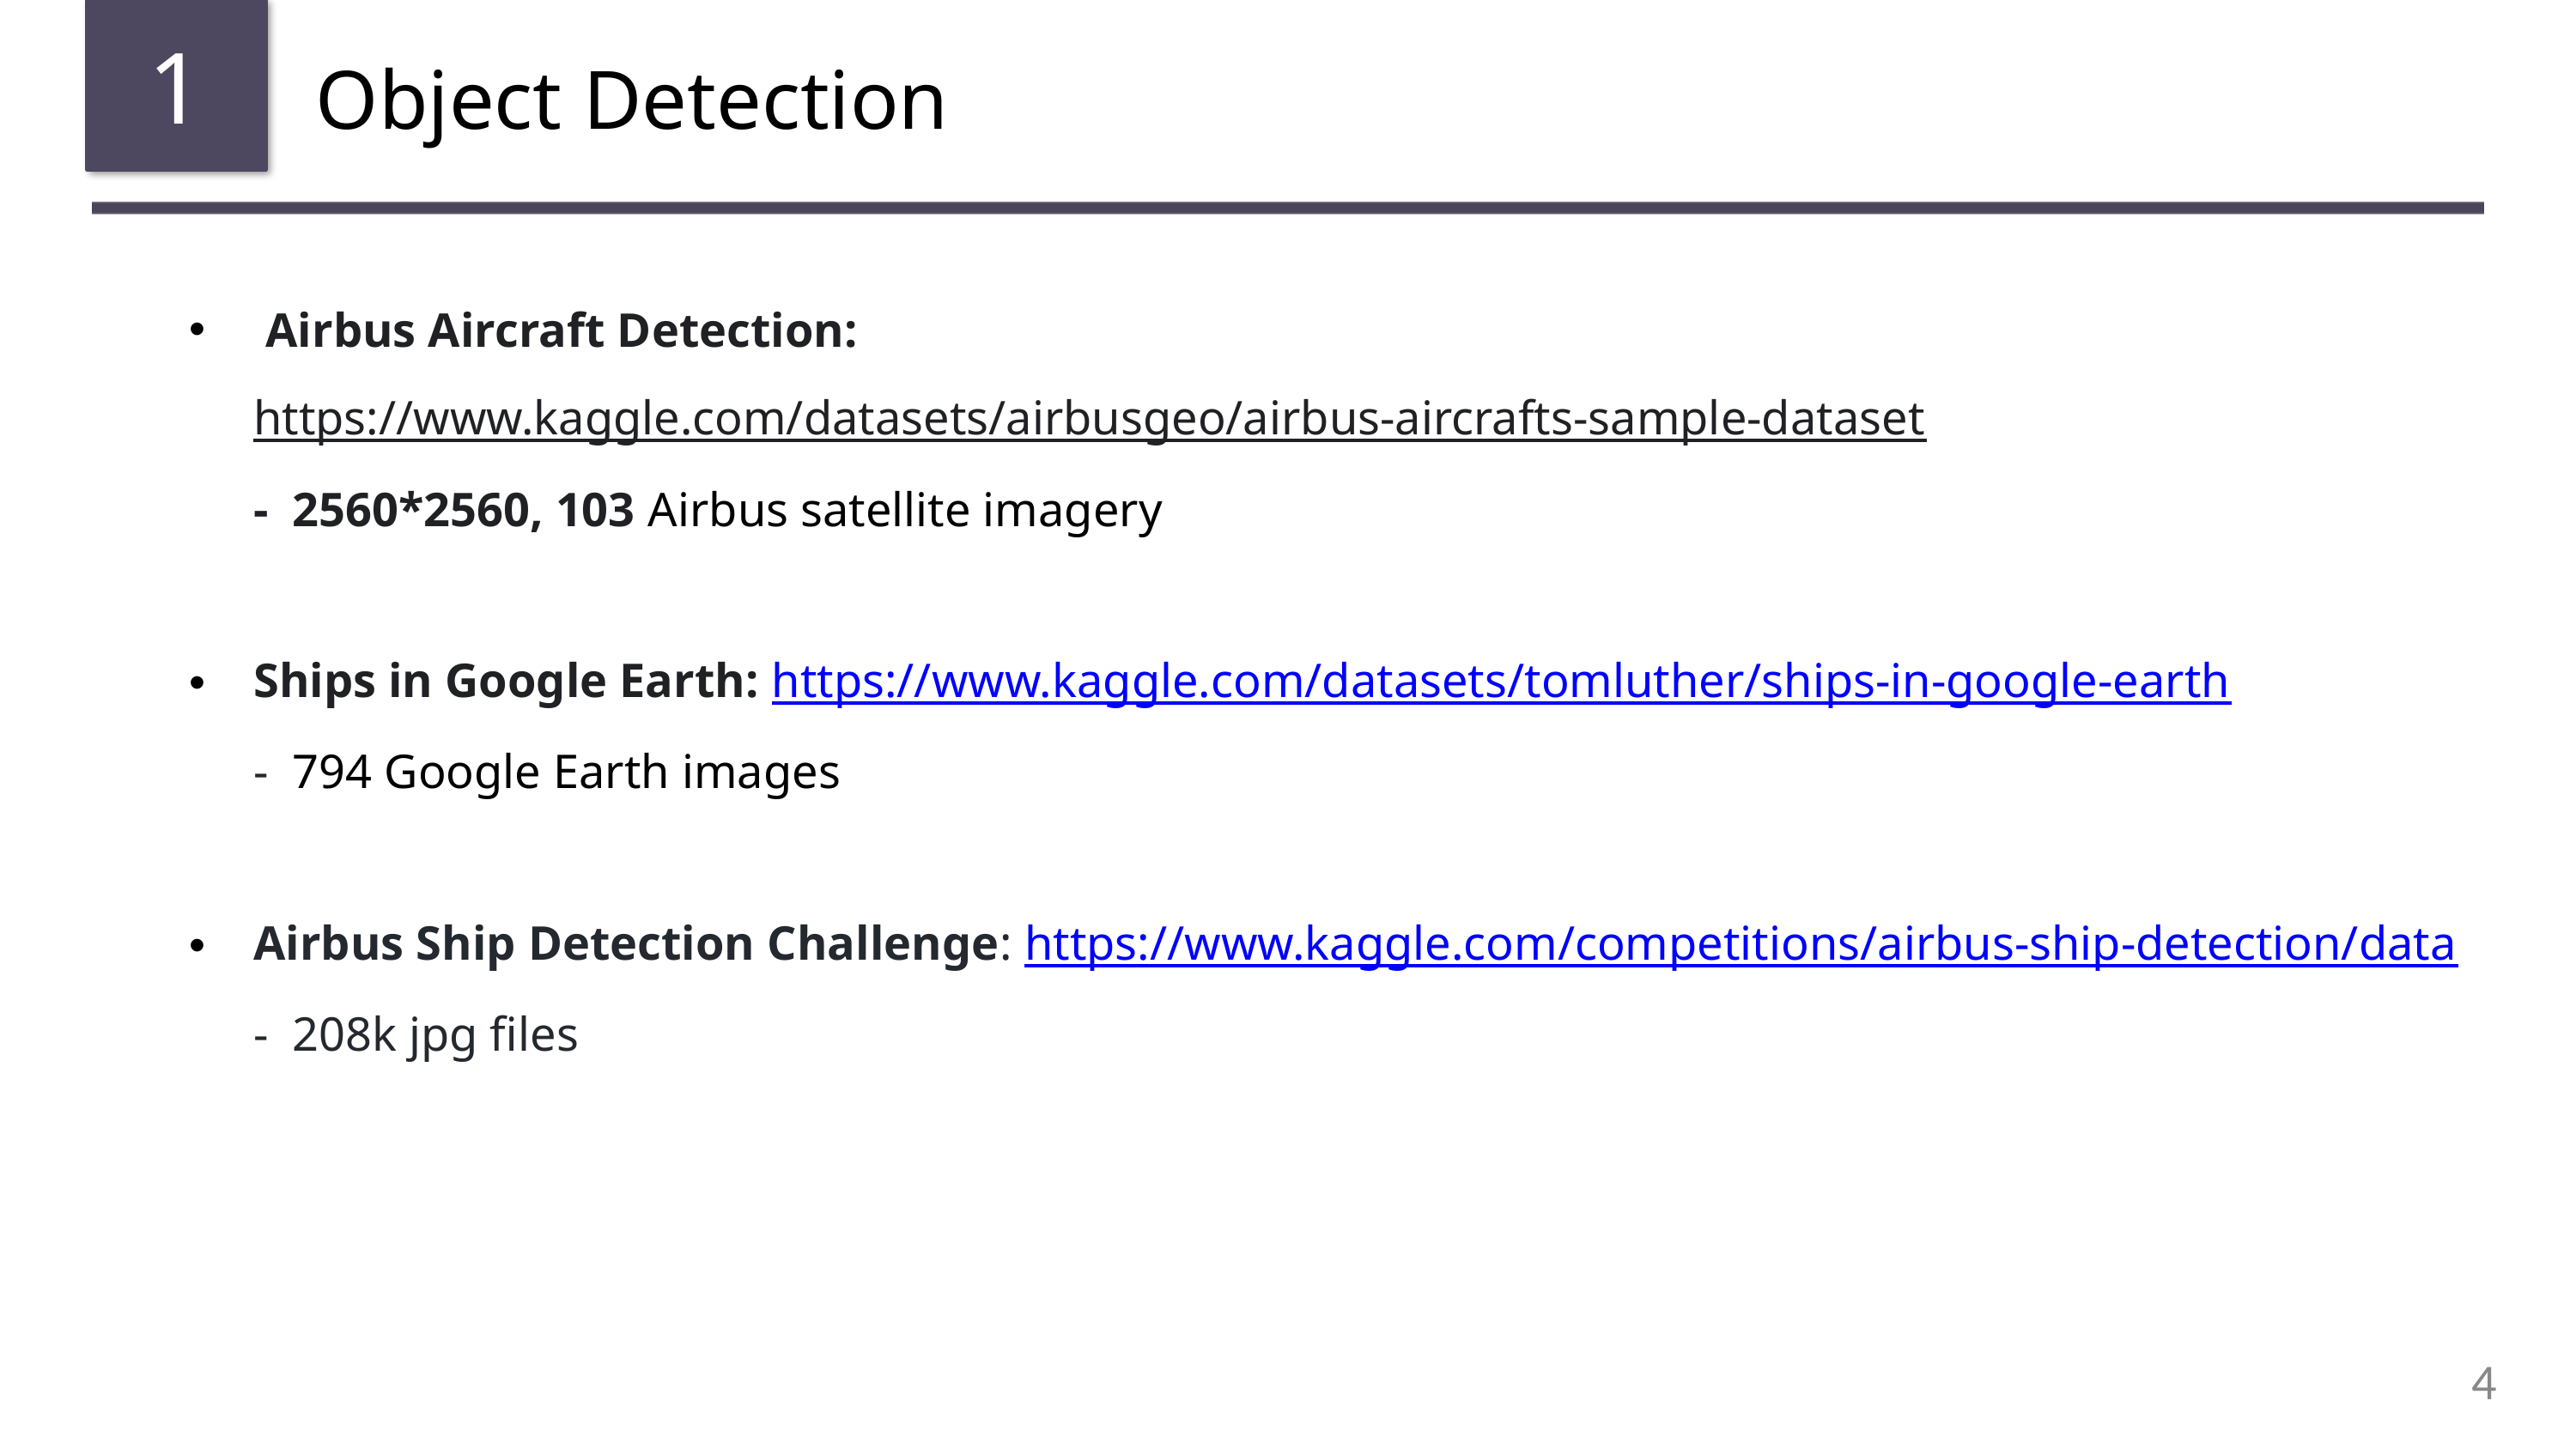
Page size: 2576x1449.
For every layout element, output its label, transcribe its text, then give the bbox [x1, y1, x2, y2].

slide_number 4 [2208, 1354, 2510, 1405]
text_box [87, 0, 1930, 170]
picture [92, 185, 2484, 232]
text_box Airbus Aircraft Detection: https://www.kaggle.com/datasets/airbusgeo/airbus-aircrafts-sample-dataset - 2560*2560, 103 Airbus satellite imagery Ships in Google Earth: https://www.kaggle.com/datasets/tomluther/ships-in-google-earth - 794 Google Earth images Airbus Ship Detection Challenge: https://www.kaggle.com/competitions/airbus-ship-detection/data - 208k jpg files [176, 266, 2484, 1151]
